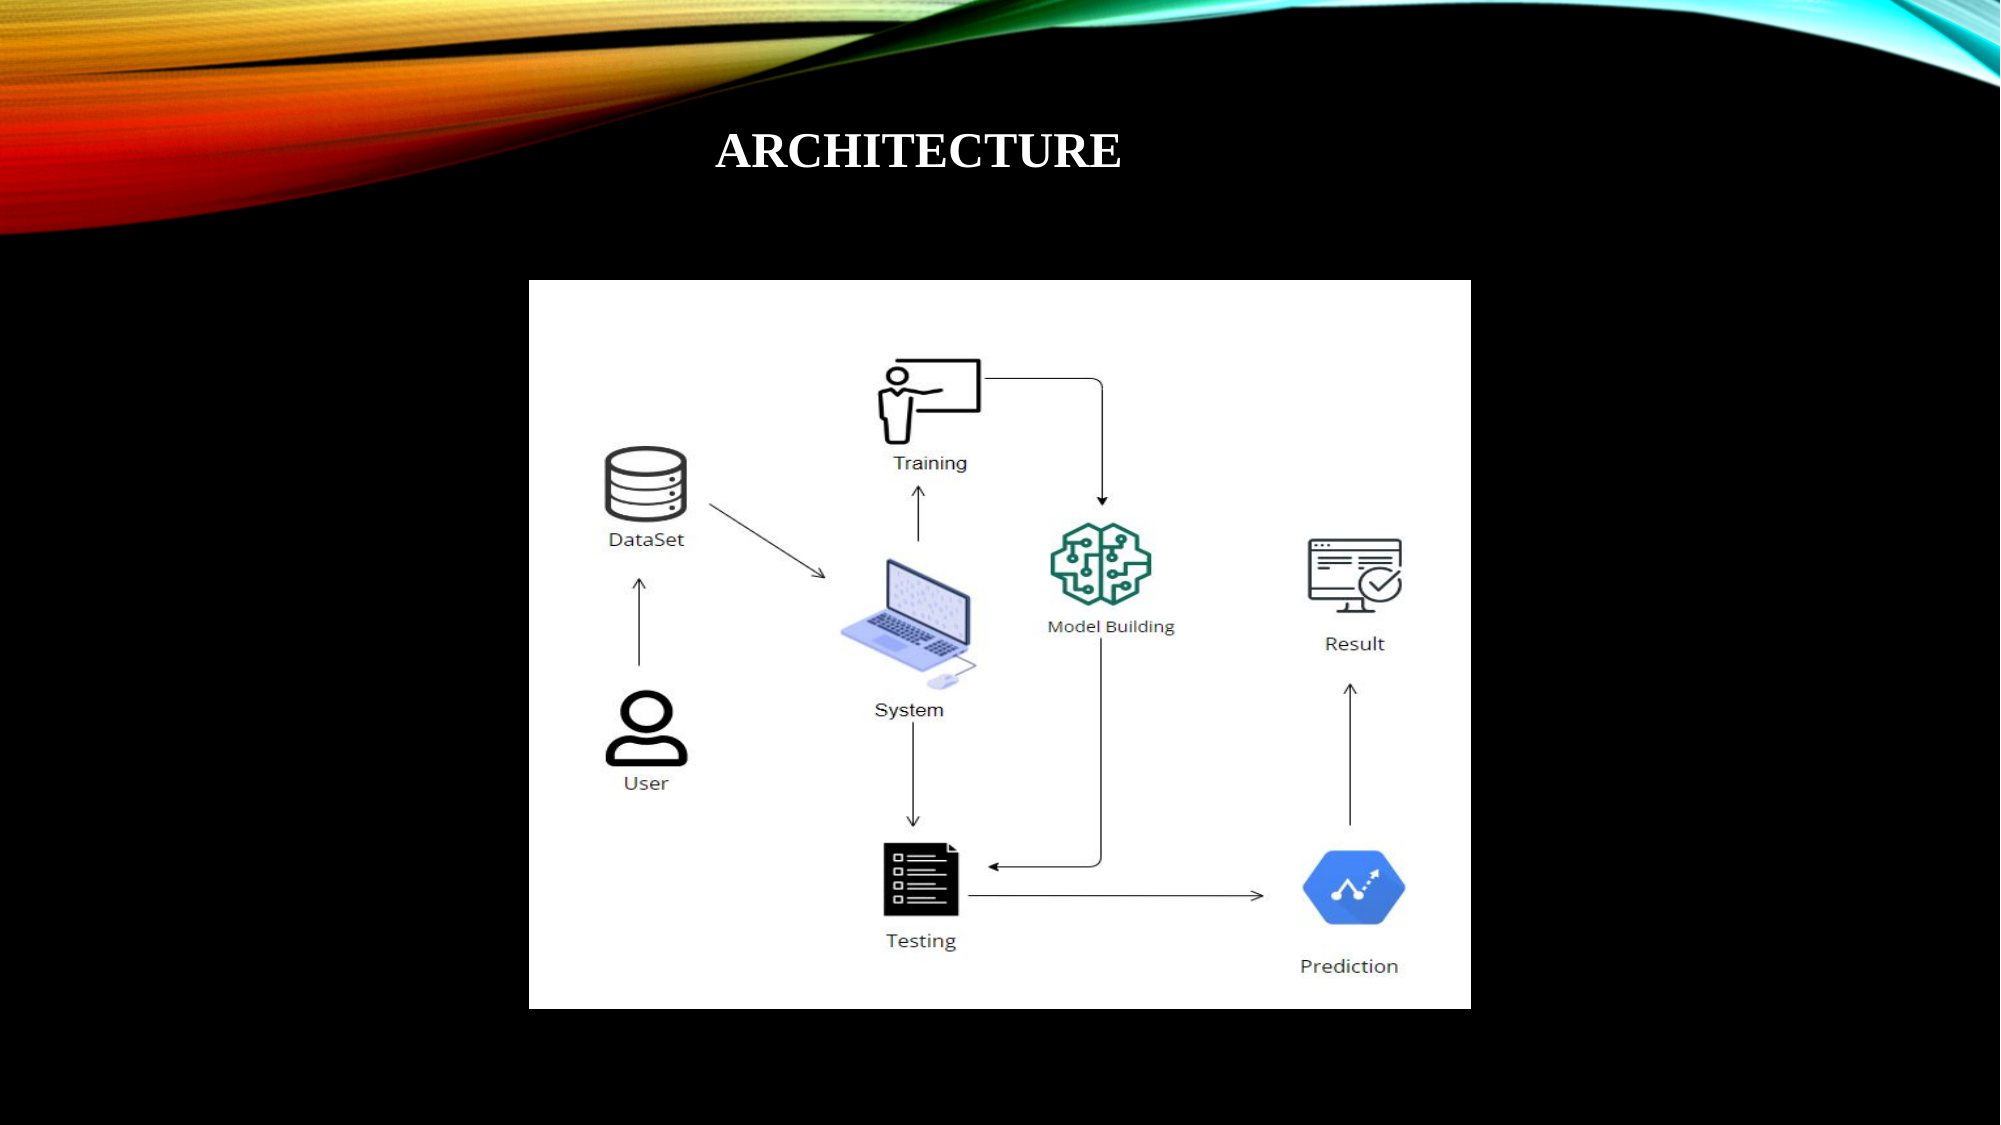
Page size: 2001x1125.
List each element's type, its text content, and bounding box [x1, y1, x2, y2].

title ARCHITECTURE [188, 46, 1650, 257]
picture [0, 0, 2000, 237]
picture [529, 280, 1471, 1009]
